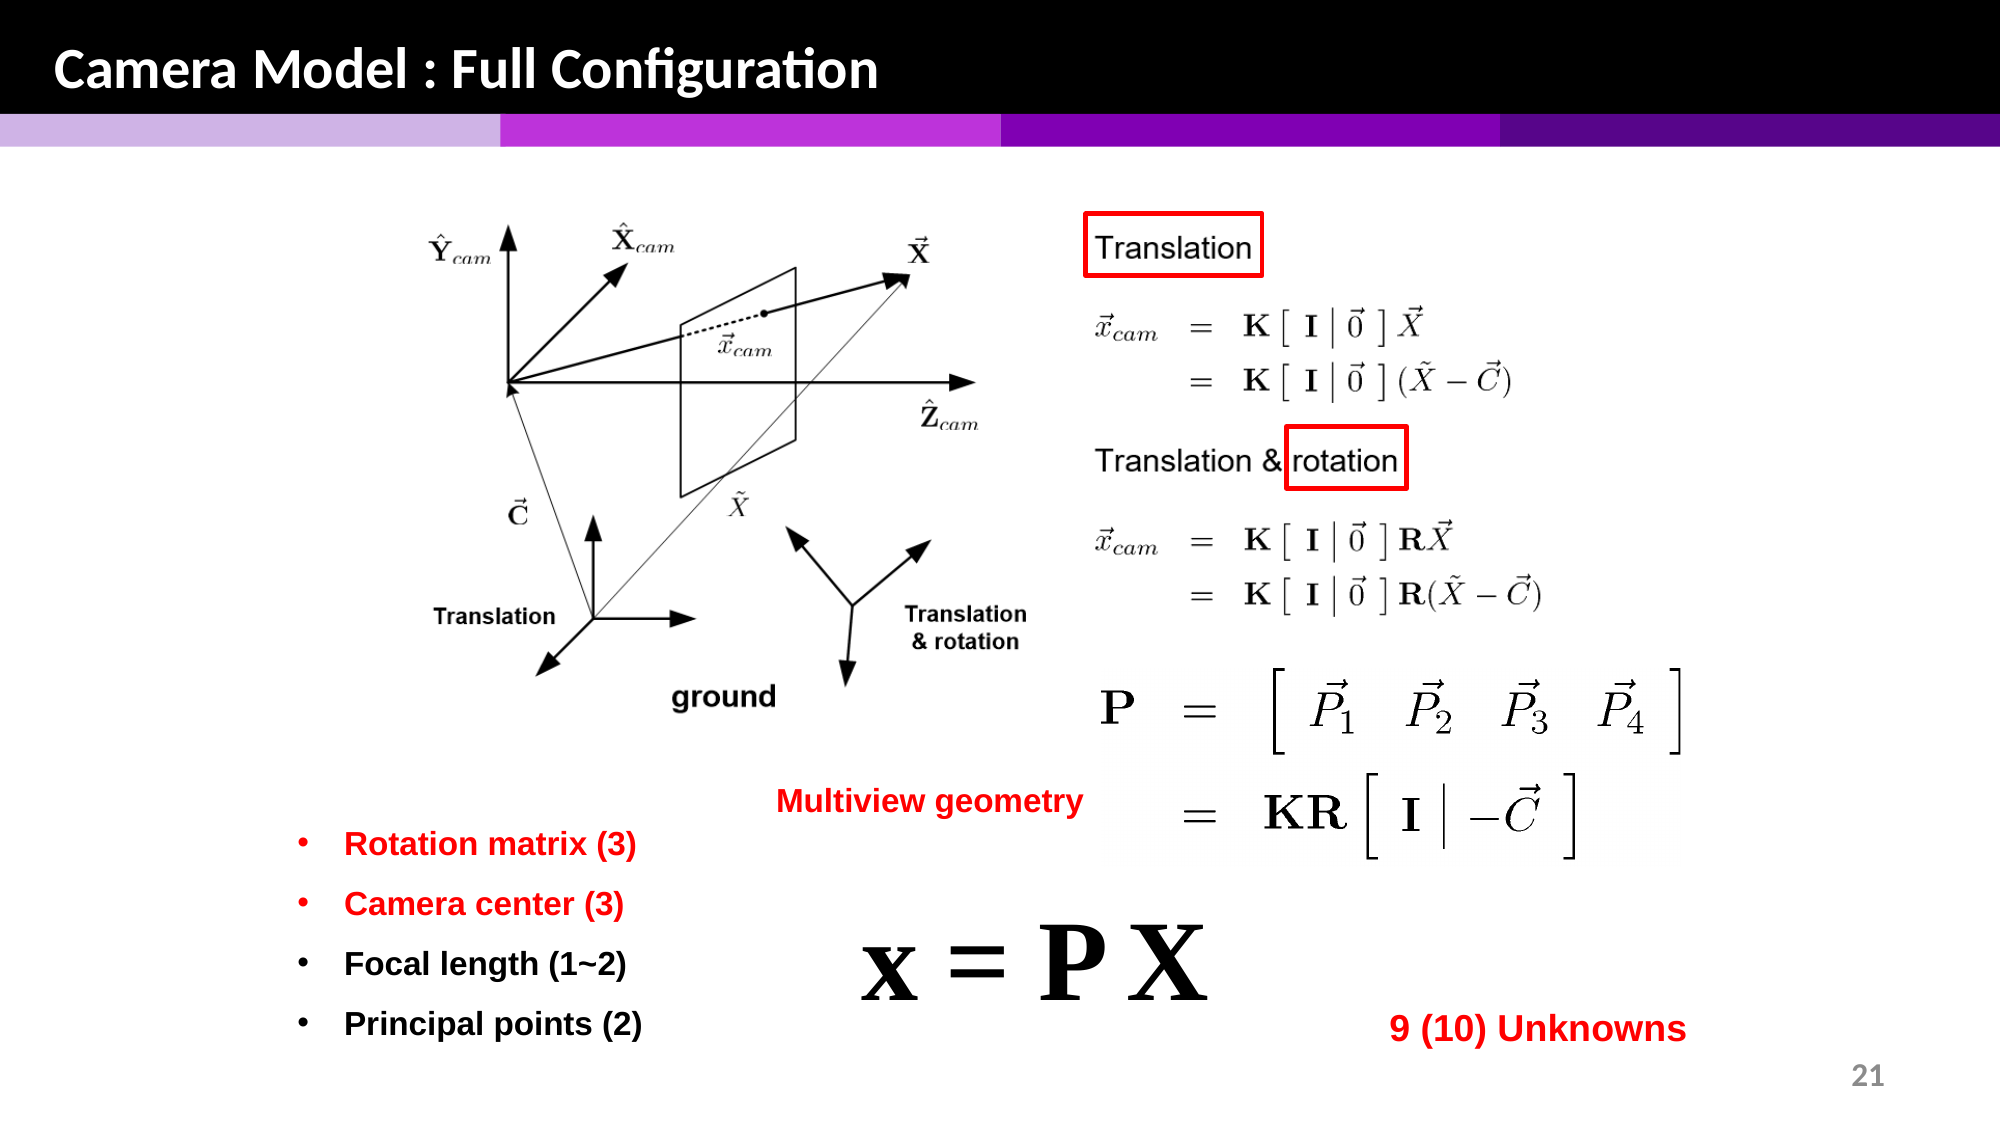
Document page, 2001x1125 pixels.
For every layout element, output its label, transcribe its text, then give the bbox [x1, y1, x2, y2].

list Camera Model : Full Configuration [39, 1, 1959, 130]
picture [411, 186, 1681, 868]
text_box Rotation matrix (3) Camera center (3) Focal length (1~2) Principal points (2) [282, 795, 825, 1050]
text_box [843, 884, 1226, 1058]
text_box 9 (10) Unknowns [1374, 990, 1727, 1057]
text_box Multiview geometry [761, 765, 1094, 827]
